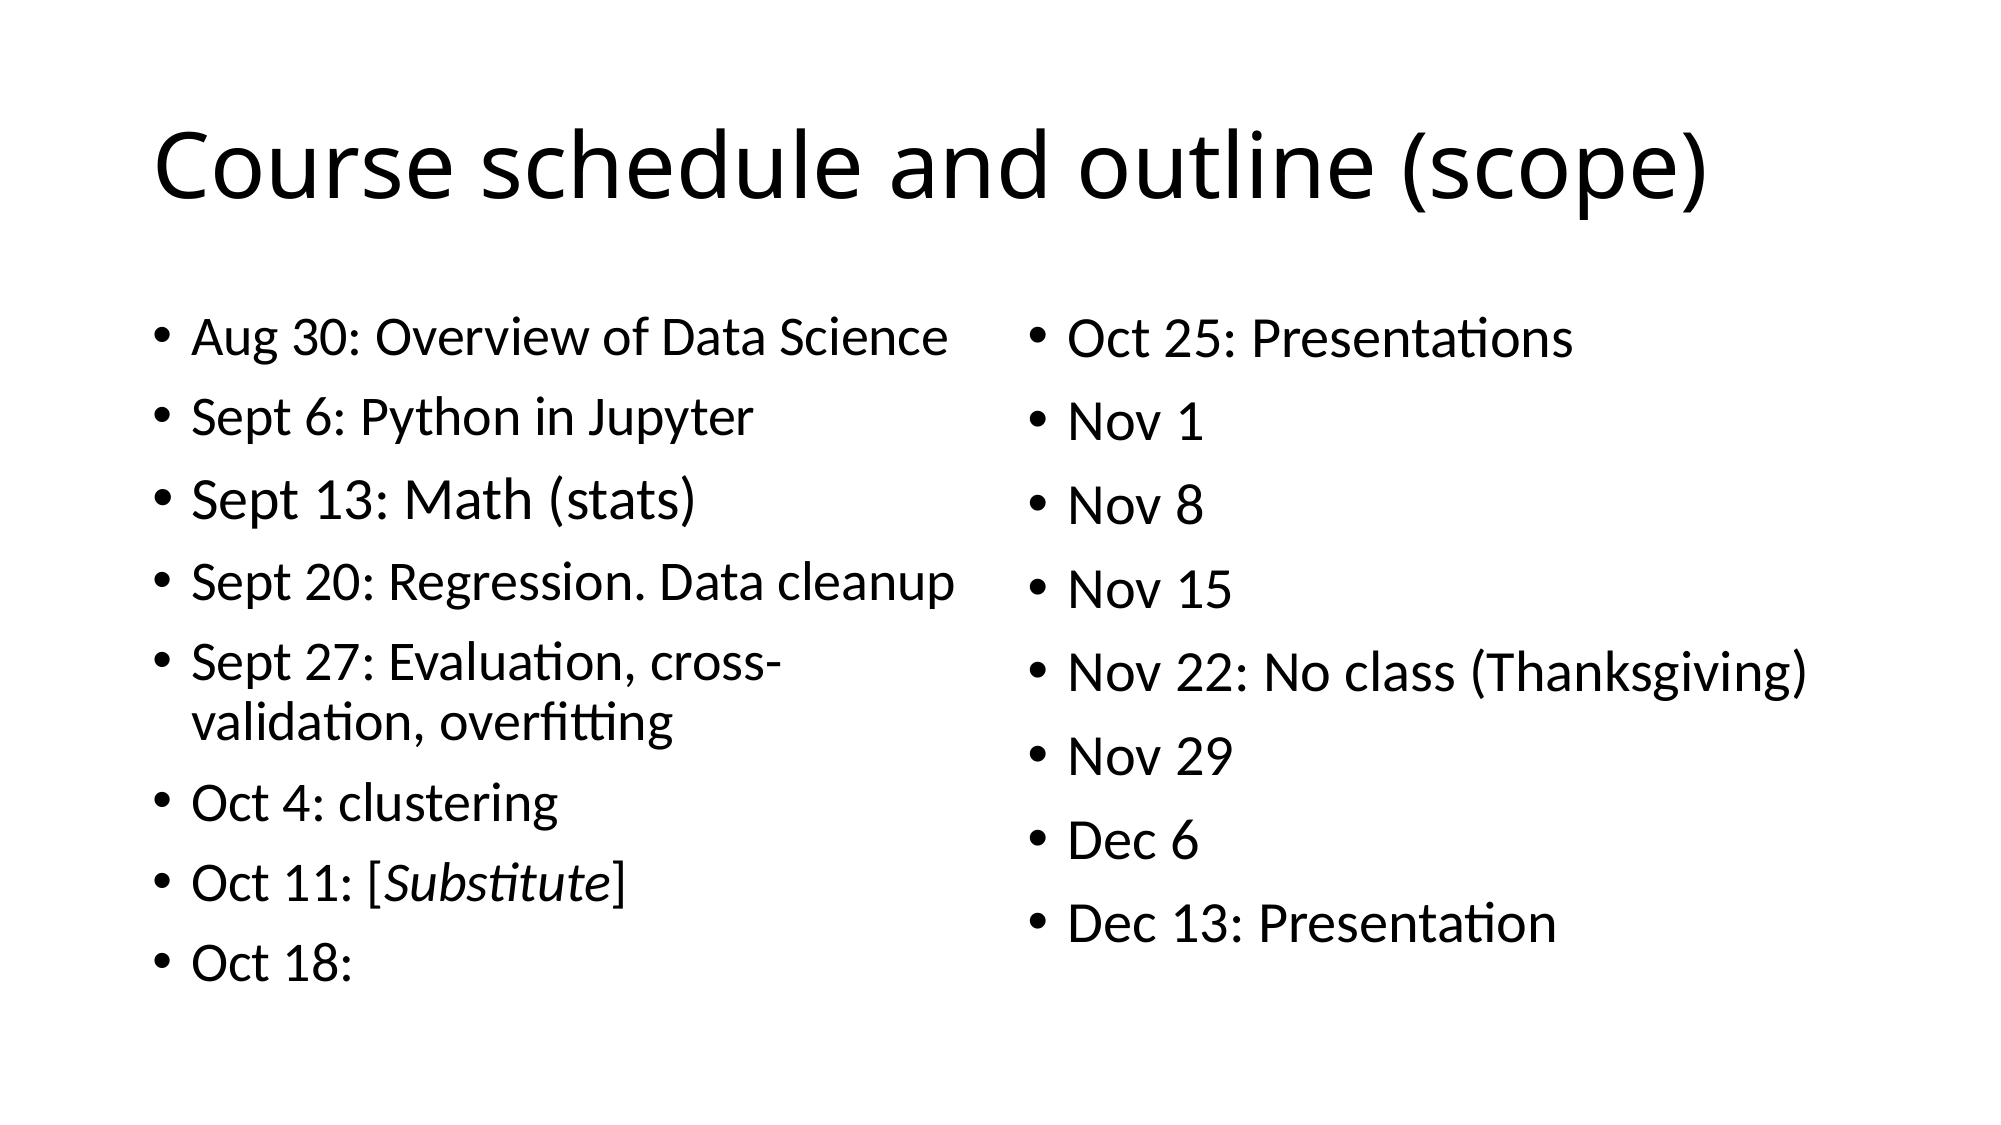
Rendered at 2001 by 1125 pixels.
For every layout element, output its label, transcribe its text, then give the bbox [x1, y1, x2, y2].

list Oct 25: Presentations Nov 1 Nov 8 Nov 15 Nov 22: No class (Thanksgiving) Nov 29 Dec 6 Dec 13: Presentation [1012, 299, 1863, 1014]
list Aug 30: Overview of Data Science Sept 6: Python in Jupyter Sept 13: Math (stats) Sept 20: Regression. Data cleanup Sept 27: Evaluation, cross-validation, overfitting Oct 4: clustering Oct 11: [Substitute] Oct 18: [137, 299, 988, 1014]
title Course schedule and outline (scope) [137, 59, 1863, 278]
